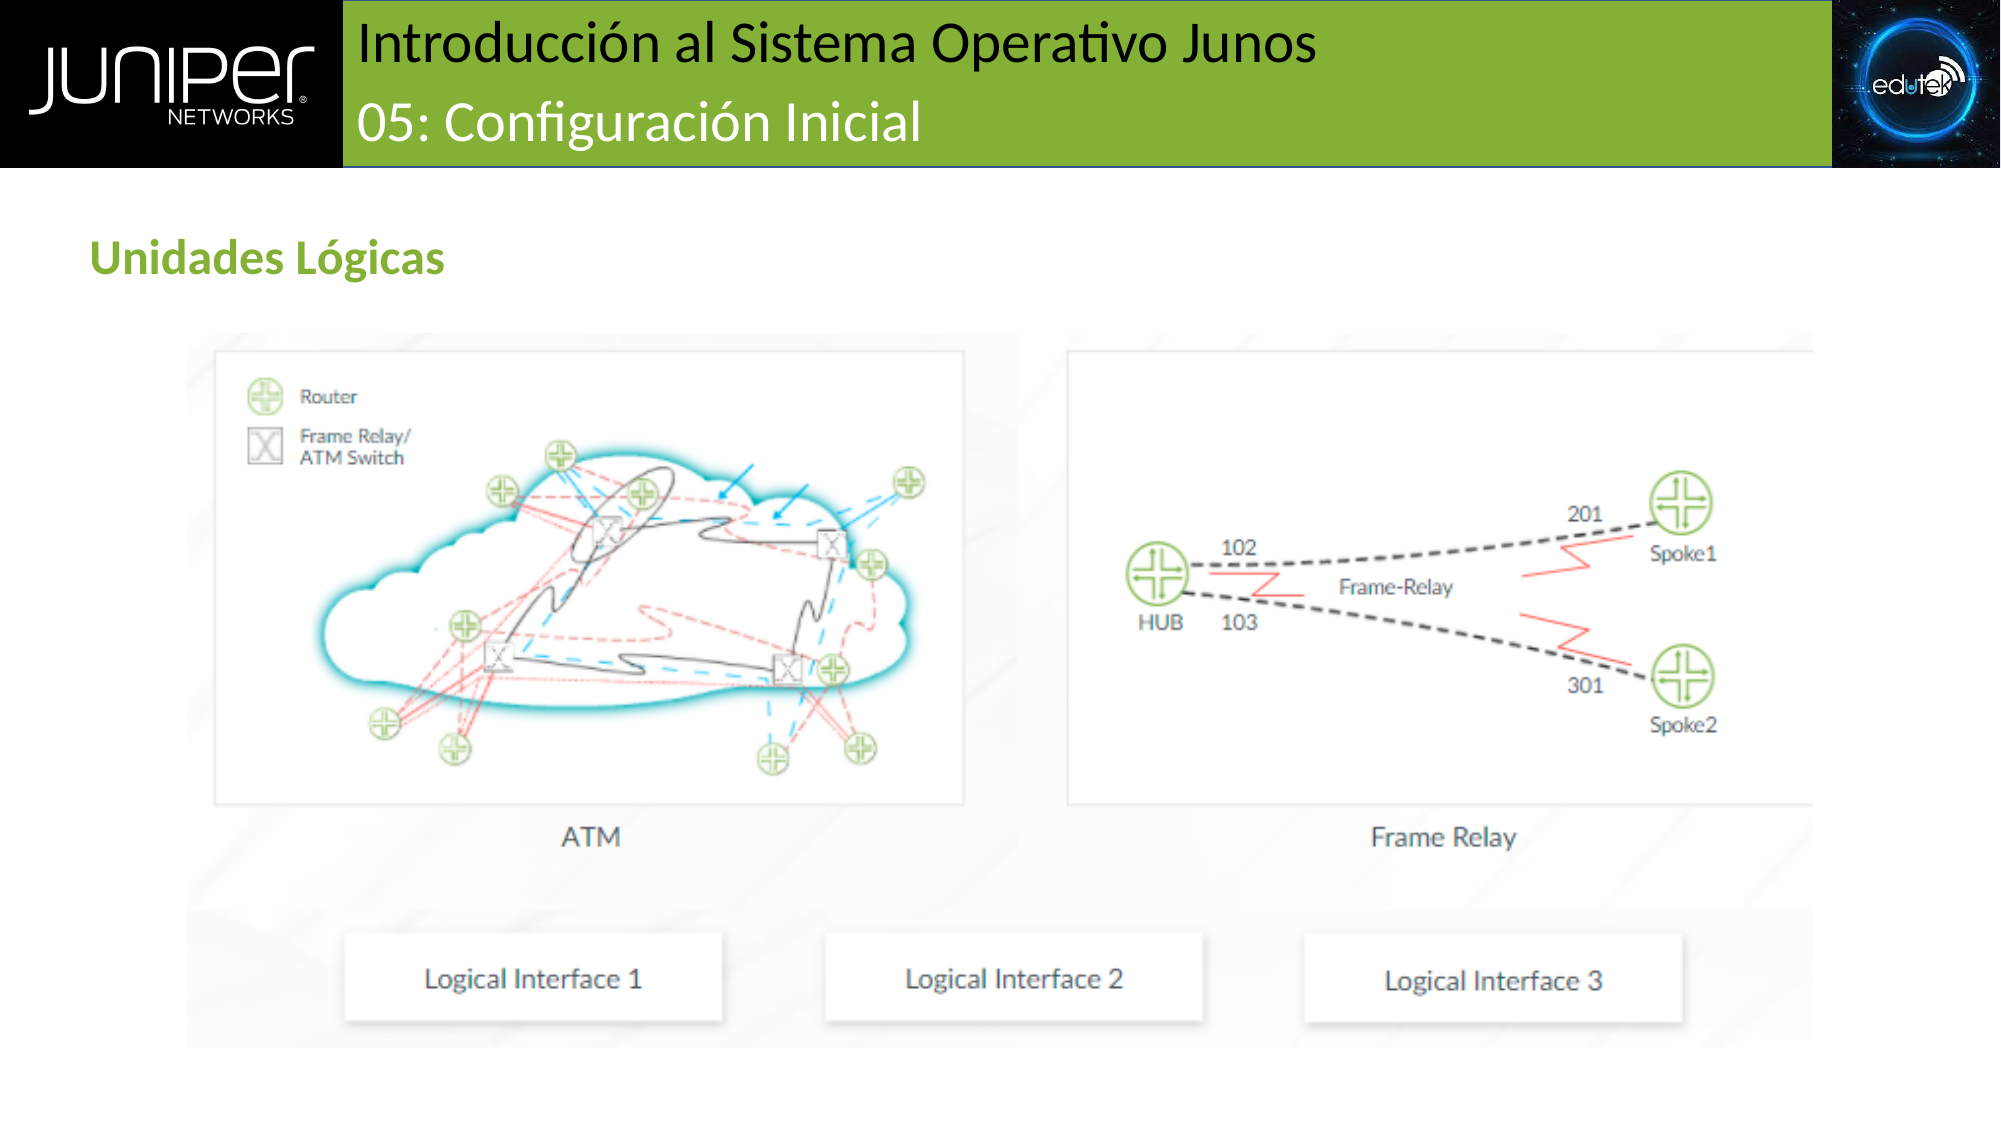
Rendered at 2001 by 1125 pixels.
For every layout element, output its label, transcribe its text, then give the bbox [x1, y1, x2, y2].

list Unidades Lógicas [74, 224, 1926, 938]
picture [0, 0, 343, 168]
picture [1832, 84, 2000, 168]
list 05: Configuración Inicial [342, 83, 1606, 168]
title Introducción al Sistema Operativo Junos [342, 3, 2000, 84]
picture [187, 333, 1813, 1048]
